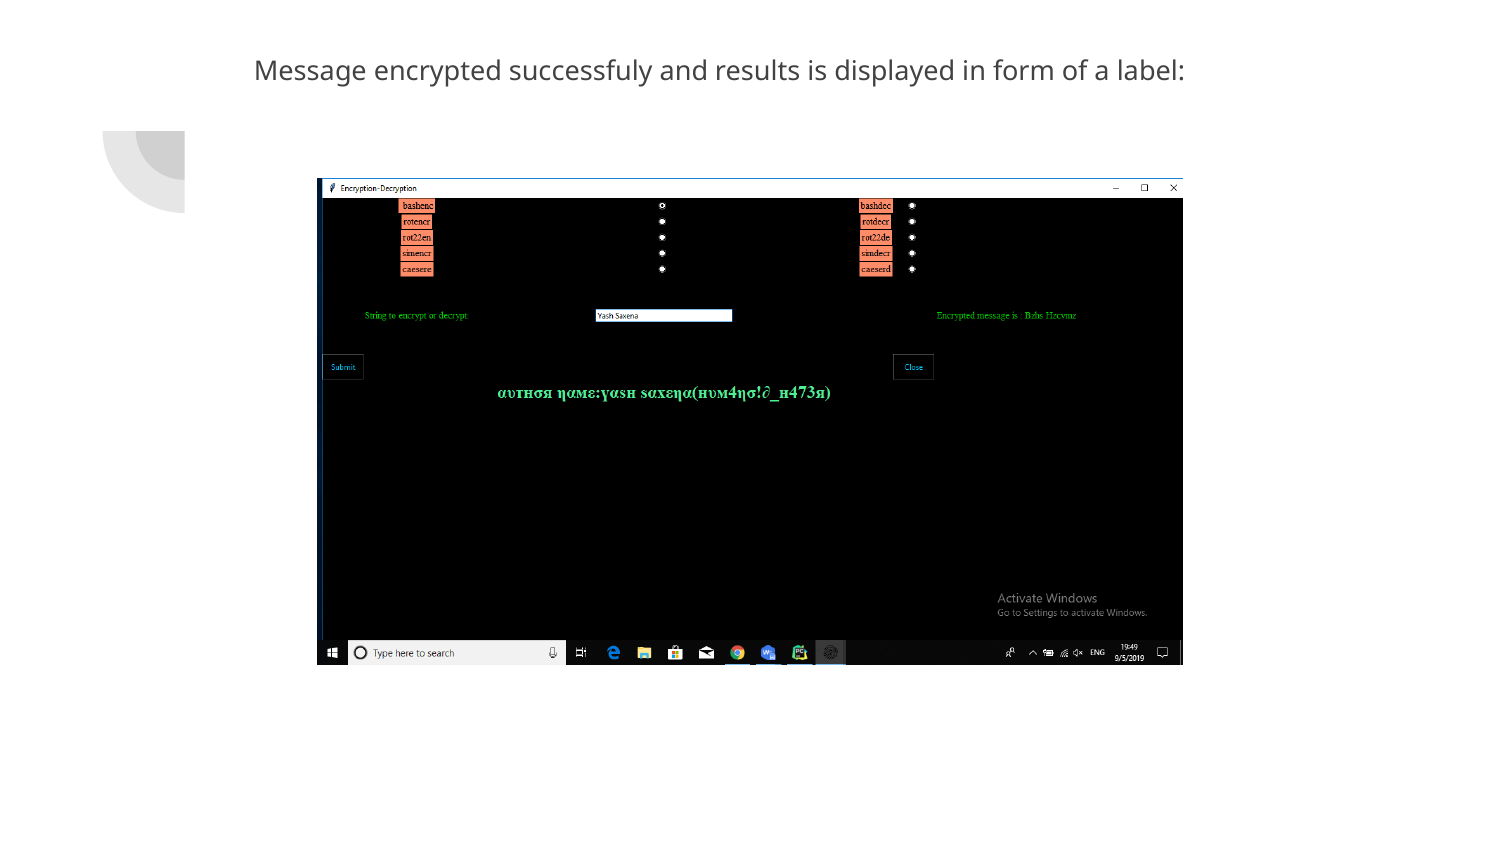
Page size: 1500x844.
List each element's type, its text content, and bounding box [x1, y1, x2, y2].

list Message encrypted successfuly and results is displayed in form of a label: [215, 33, 1369, 451]
picture [317, 178, 1183, 666]
